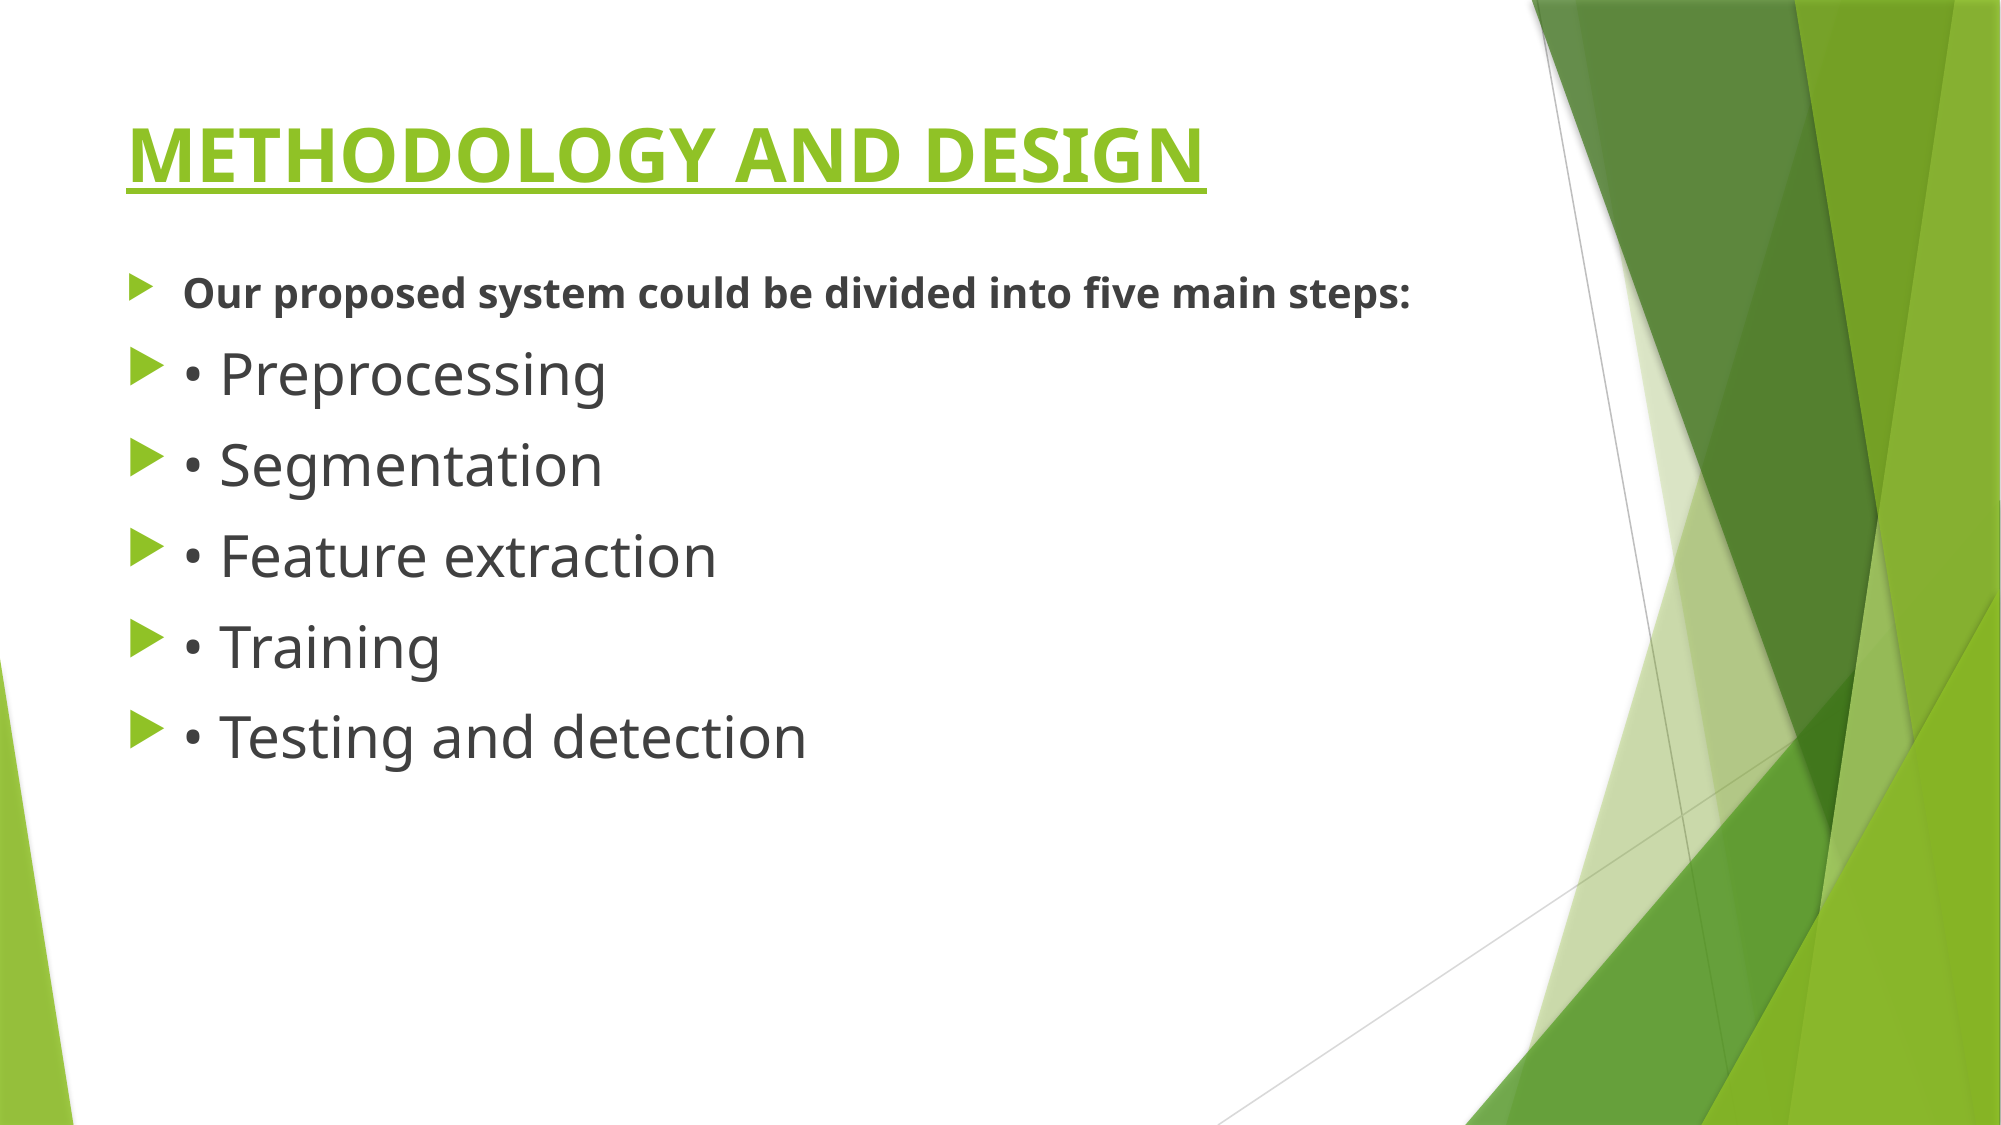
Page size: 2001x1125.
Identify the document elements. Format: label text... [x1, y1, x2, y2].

list Our proposed system could be divided into five main steps: • Preprocessing • Segmentation • Feature extraction • Training • Testing and detection [111, 258, 1522, 992]
title METHODOLOGY AND DESIGN [111, 99, 1522, 215]
